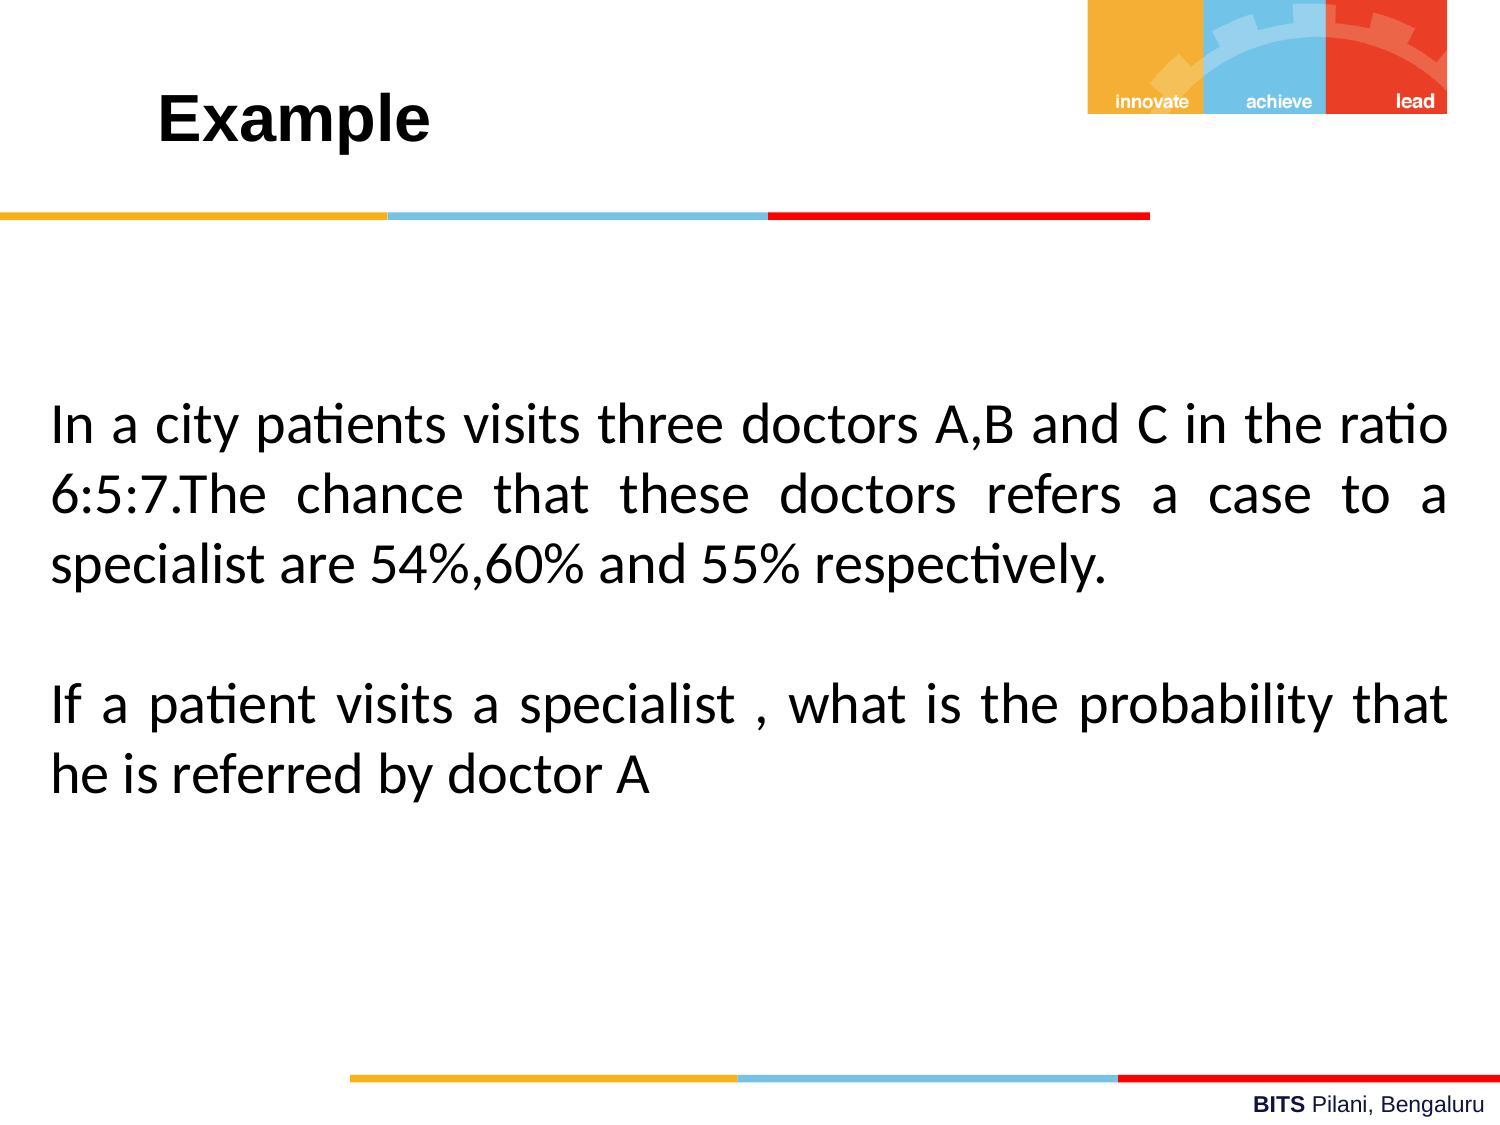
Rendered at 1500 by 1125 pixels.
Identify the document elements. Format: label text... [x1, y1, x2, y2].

title Example [73, 45, 1069, 185]
list In a city patients visits three doctors A,B and C in the ratio 6:5:7.The chance that these doctors refers a case to a specialist are 54%,60% and 55% respectively. If a patient visits a specialist , what is the probability that he is referred by doctor A [50, 245, 1450, 1063]
picture [1087, 0, 1448, 114]
